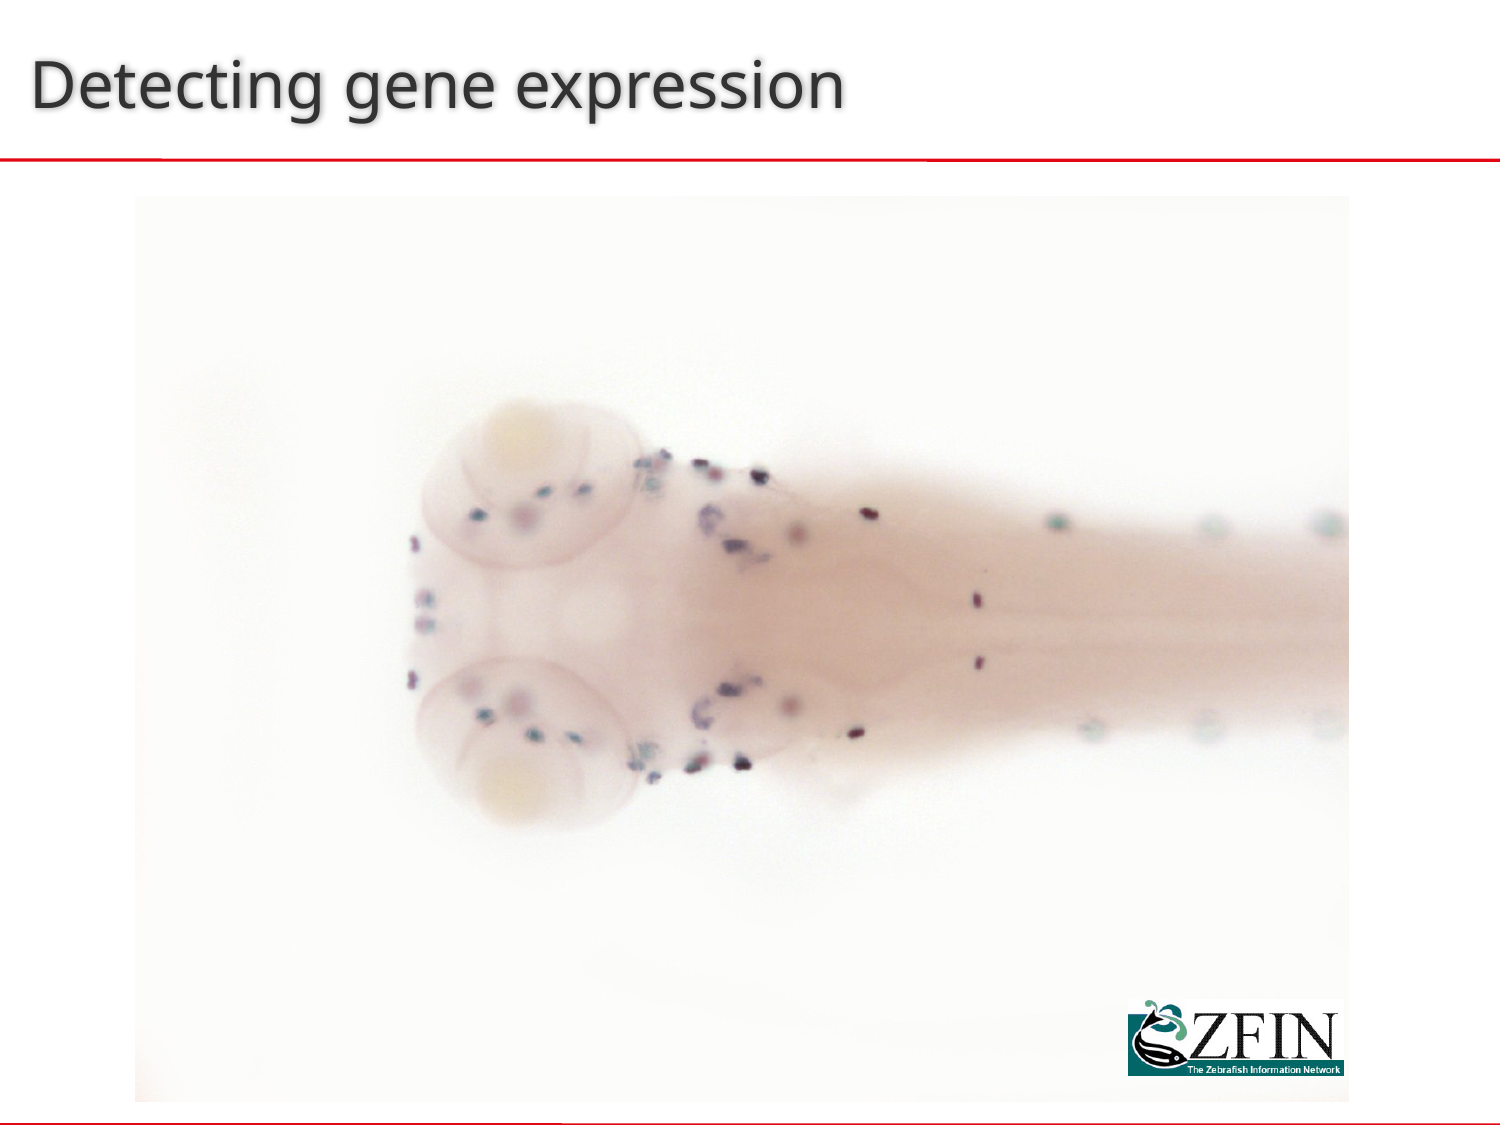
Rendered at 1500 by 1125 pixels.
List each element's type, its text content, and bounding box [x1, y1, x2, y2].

title Detecting gene expression [29, 42, 1359, 122]
picture [135, 195, 1349, 1103]
